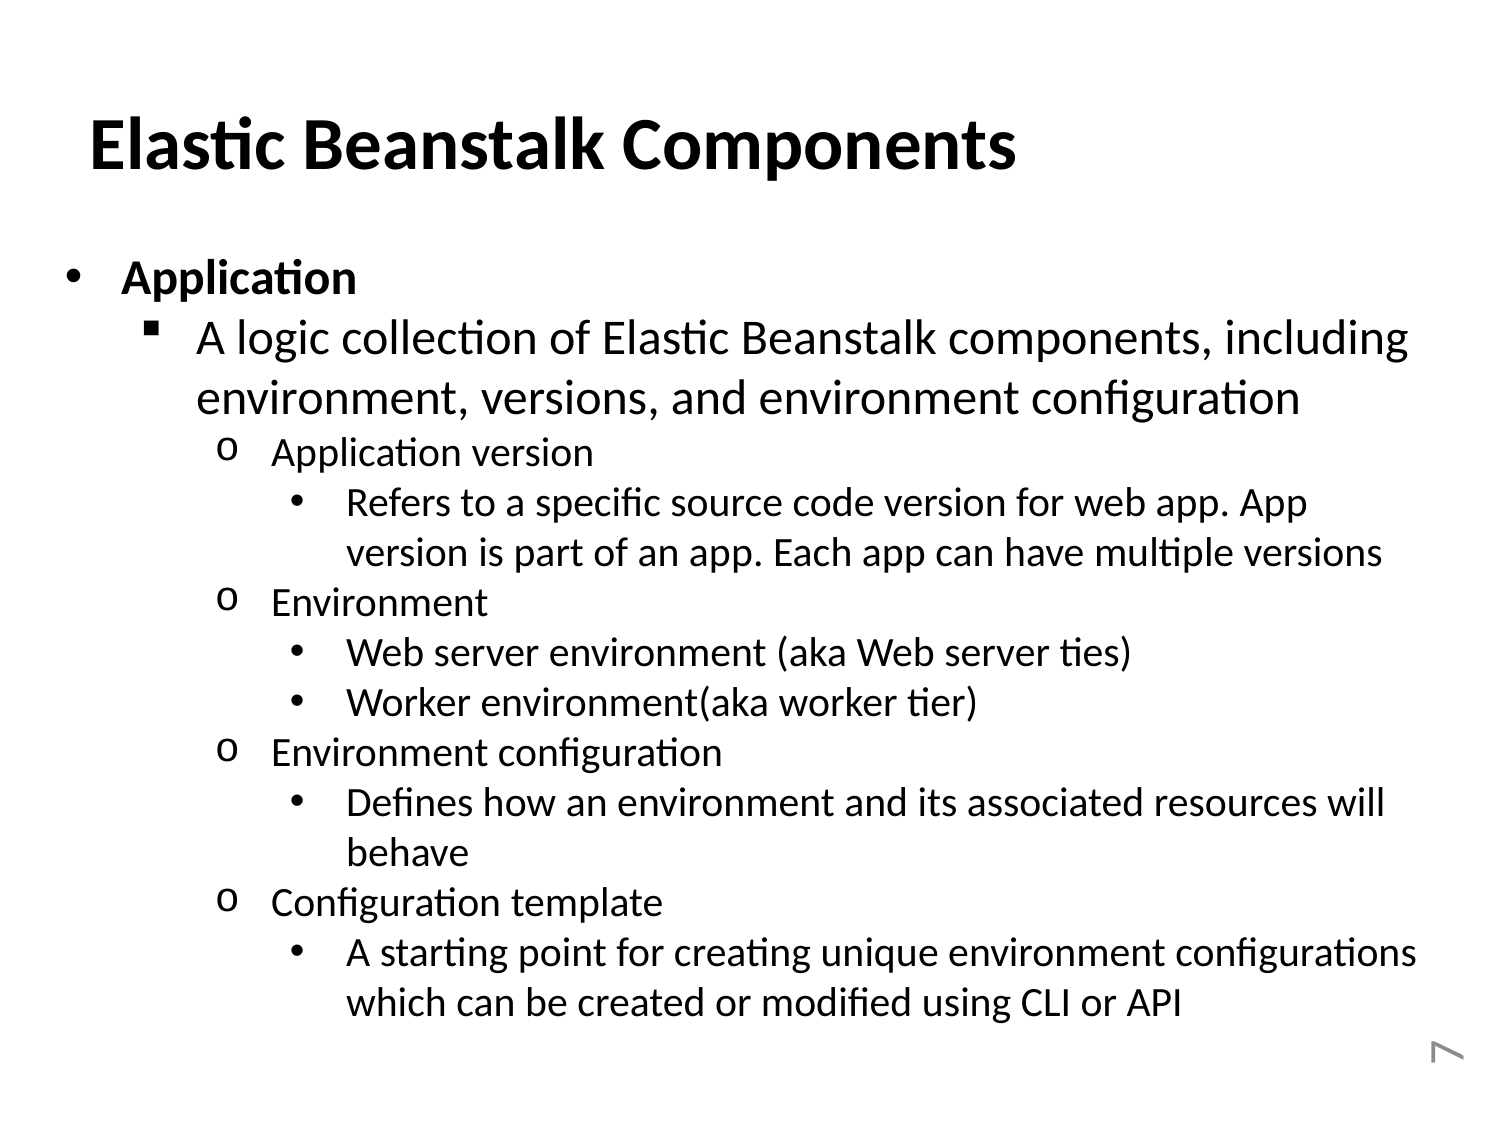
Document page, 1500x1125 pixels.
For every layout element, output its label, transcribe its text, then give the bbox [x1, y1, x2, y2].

slide_number 7 [1412, 1025, 1475, 1125]
text_box Elastic Beanstalk Components [74, 87, 1438, 193]
text_box Application A logic collection of Elastic Beanstalk components, including environment, versions, and environment configuration Application version Refers to a specific source code version for web app. App version is part of an app. Each app can have multiple versions Environment Web server environment (aka Web server ties) Worker environment(aka worker tier) Environment configuration Defines how an environment and its associated resources will behave Configuration template A starting point for creating unique environment configurations which can be created or modified using CLI or API [50, 237, 1438, 1033]
